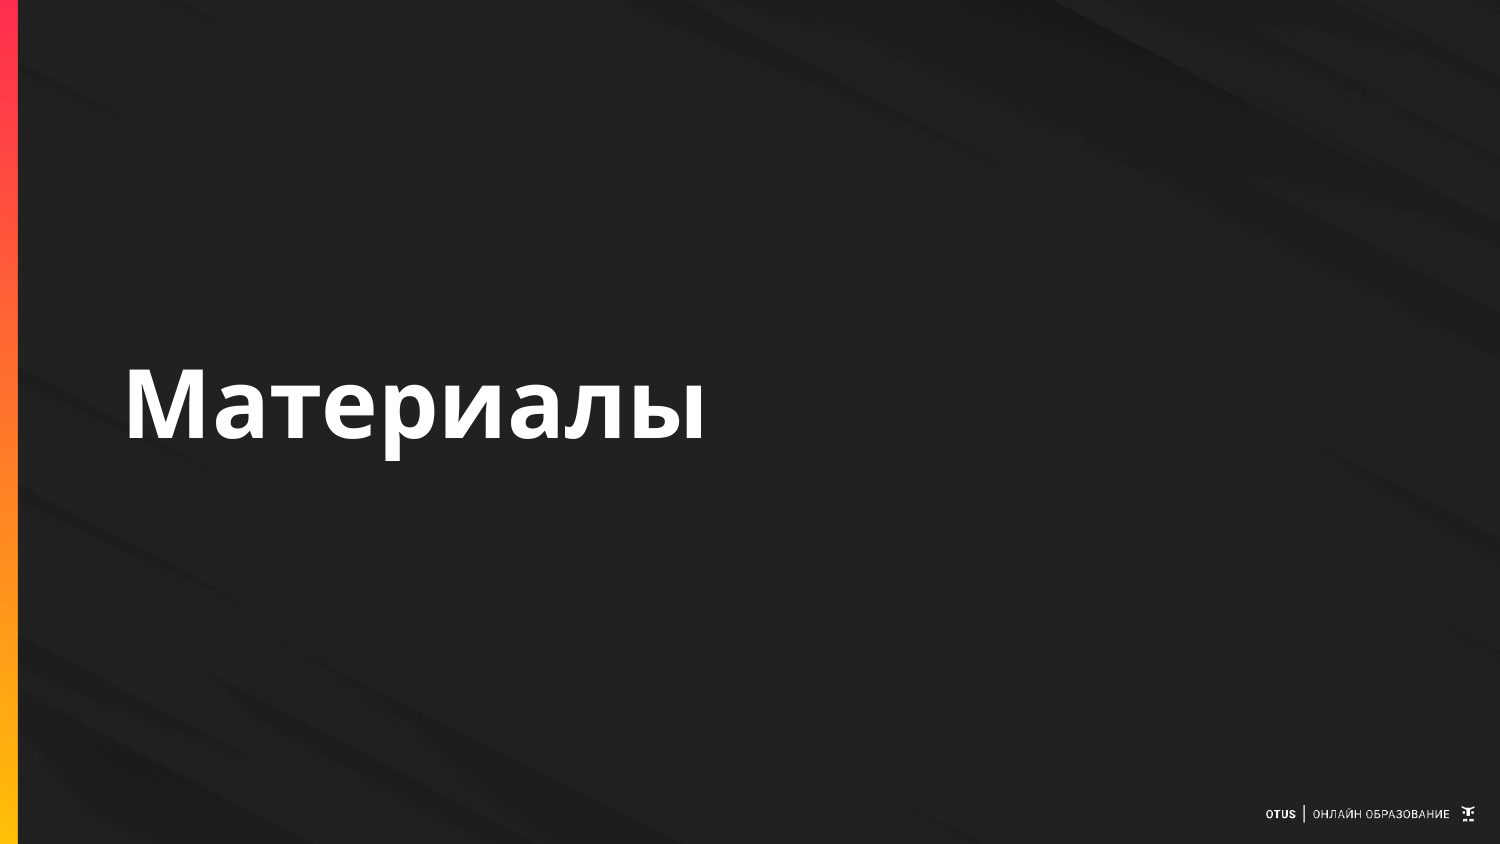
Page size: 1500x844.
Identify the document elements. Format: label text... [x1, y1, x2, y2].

picture [0, 0, 1500, 844]
title Материалы [106, 65, 1371, 737]
